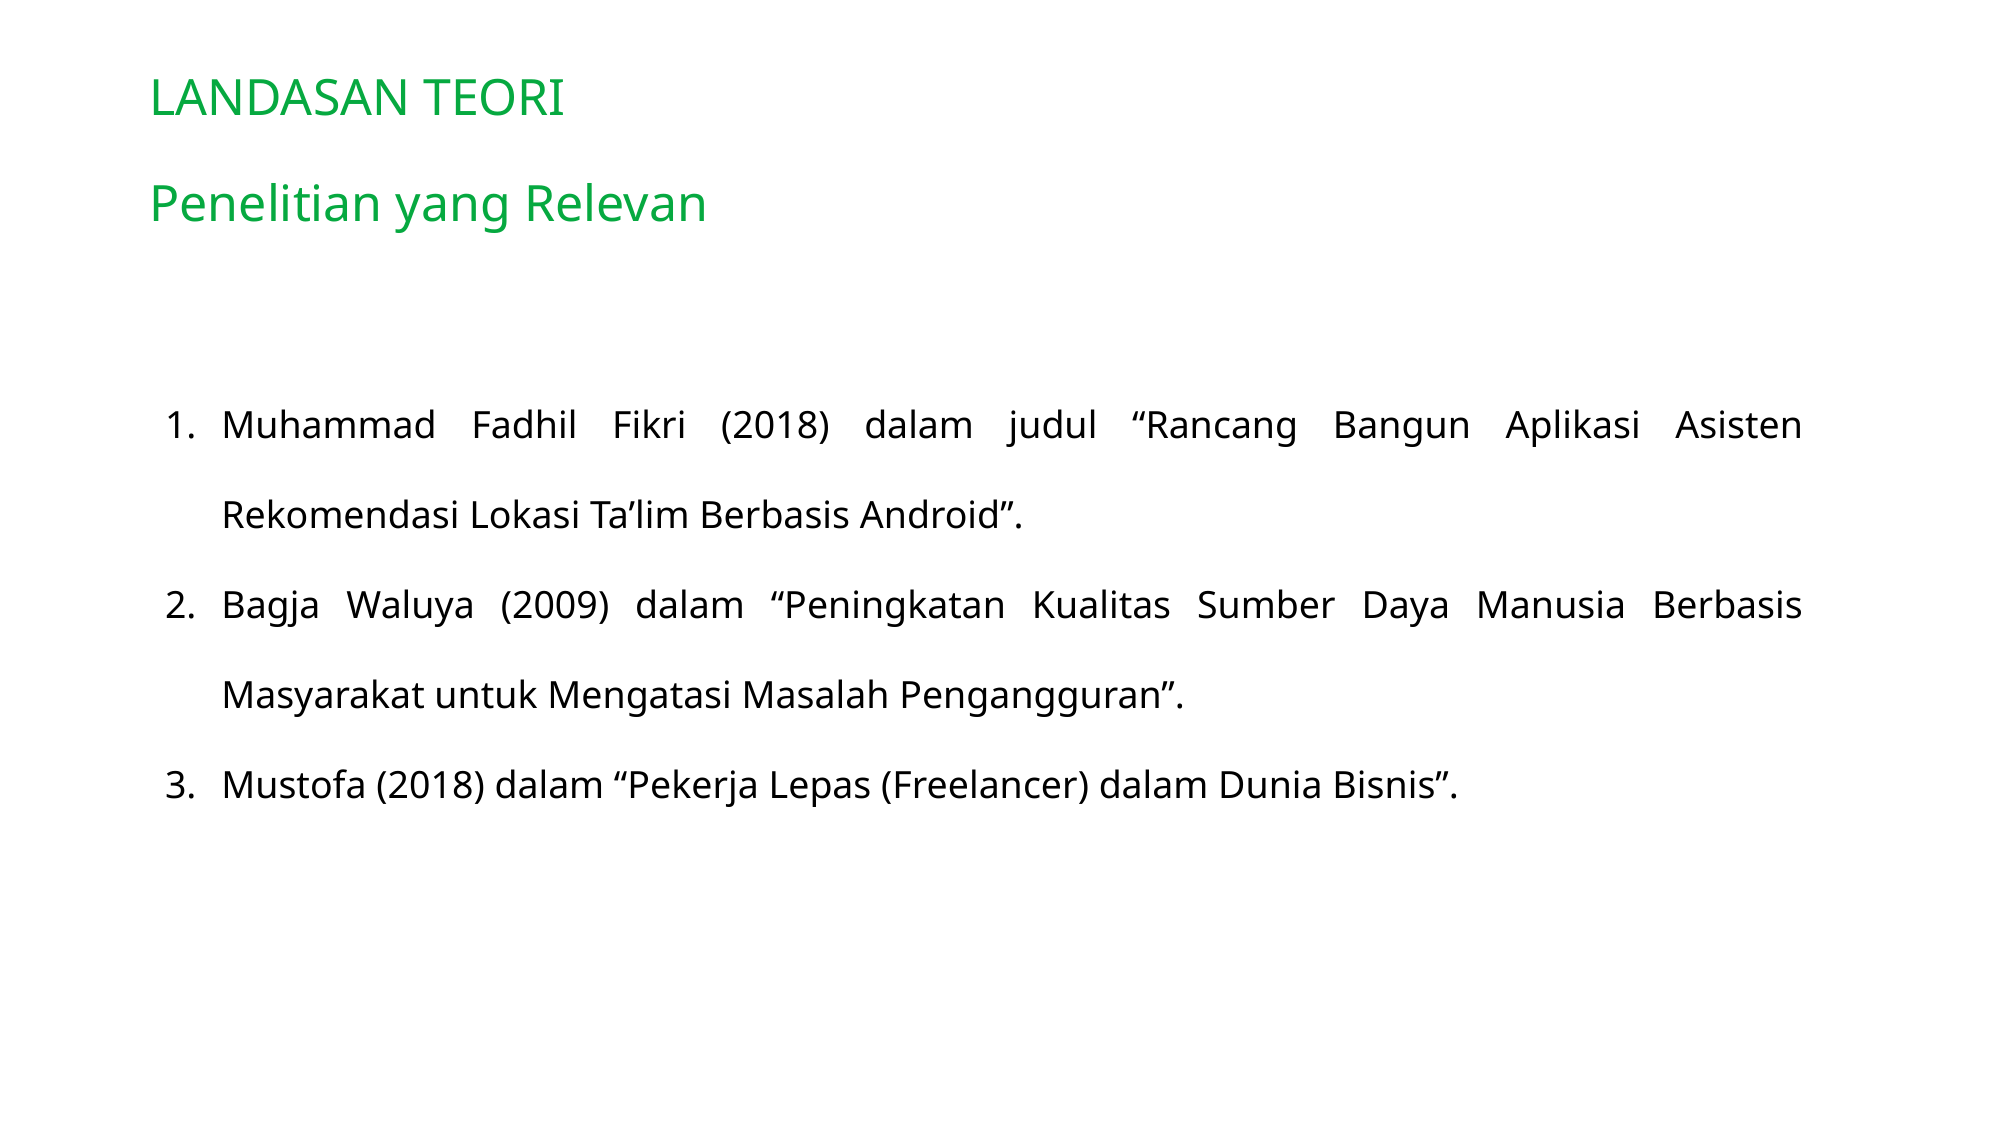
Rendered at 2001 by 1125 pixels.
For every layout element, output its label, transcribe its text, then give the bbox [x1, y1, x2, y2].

text_box Penelitian yang Relevan [134, 164, 782, 240]
text_box LANDASAN TEORI [134, 58, 650, 133]
text_box Muhammad Fadhil Fikri (2018) dalam judul “Rancang Bangun Aplikasi Asisten Rekomendasi Lokasi Ta’lim Berbasis Android”. Bagja Waluya (2009) dalam “Peningkatan Kualitas Sumber Daya Manusia Berbasis Masyarakat untuk Mengatasi Masalah Pengangguran”. Mustofa (2018) dalam “Pekerja Lepas (Freelancer) dalam Dunia Bisnis”. [150, 348, 1819, 814]
